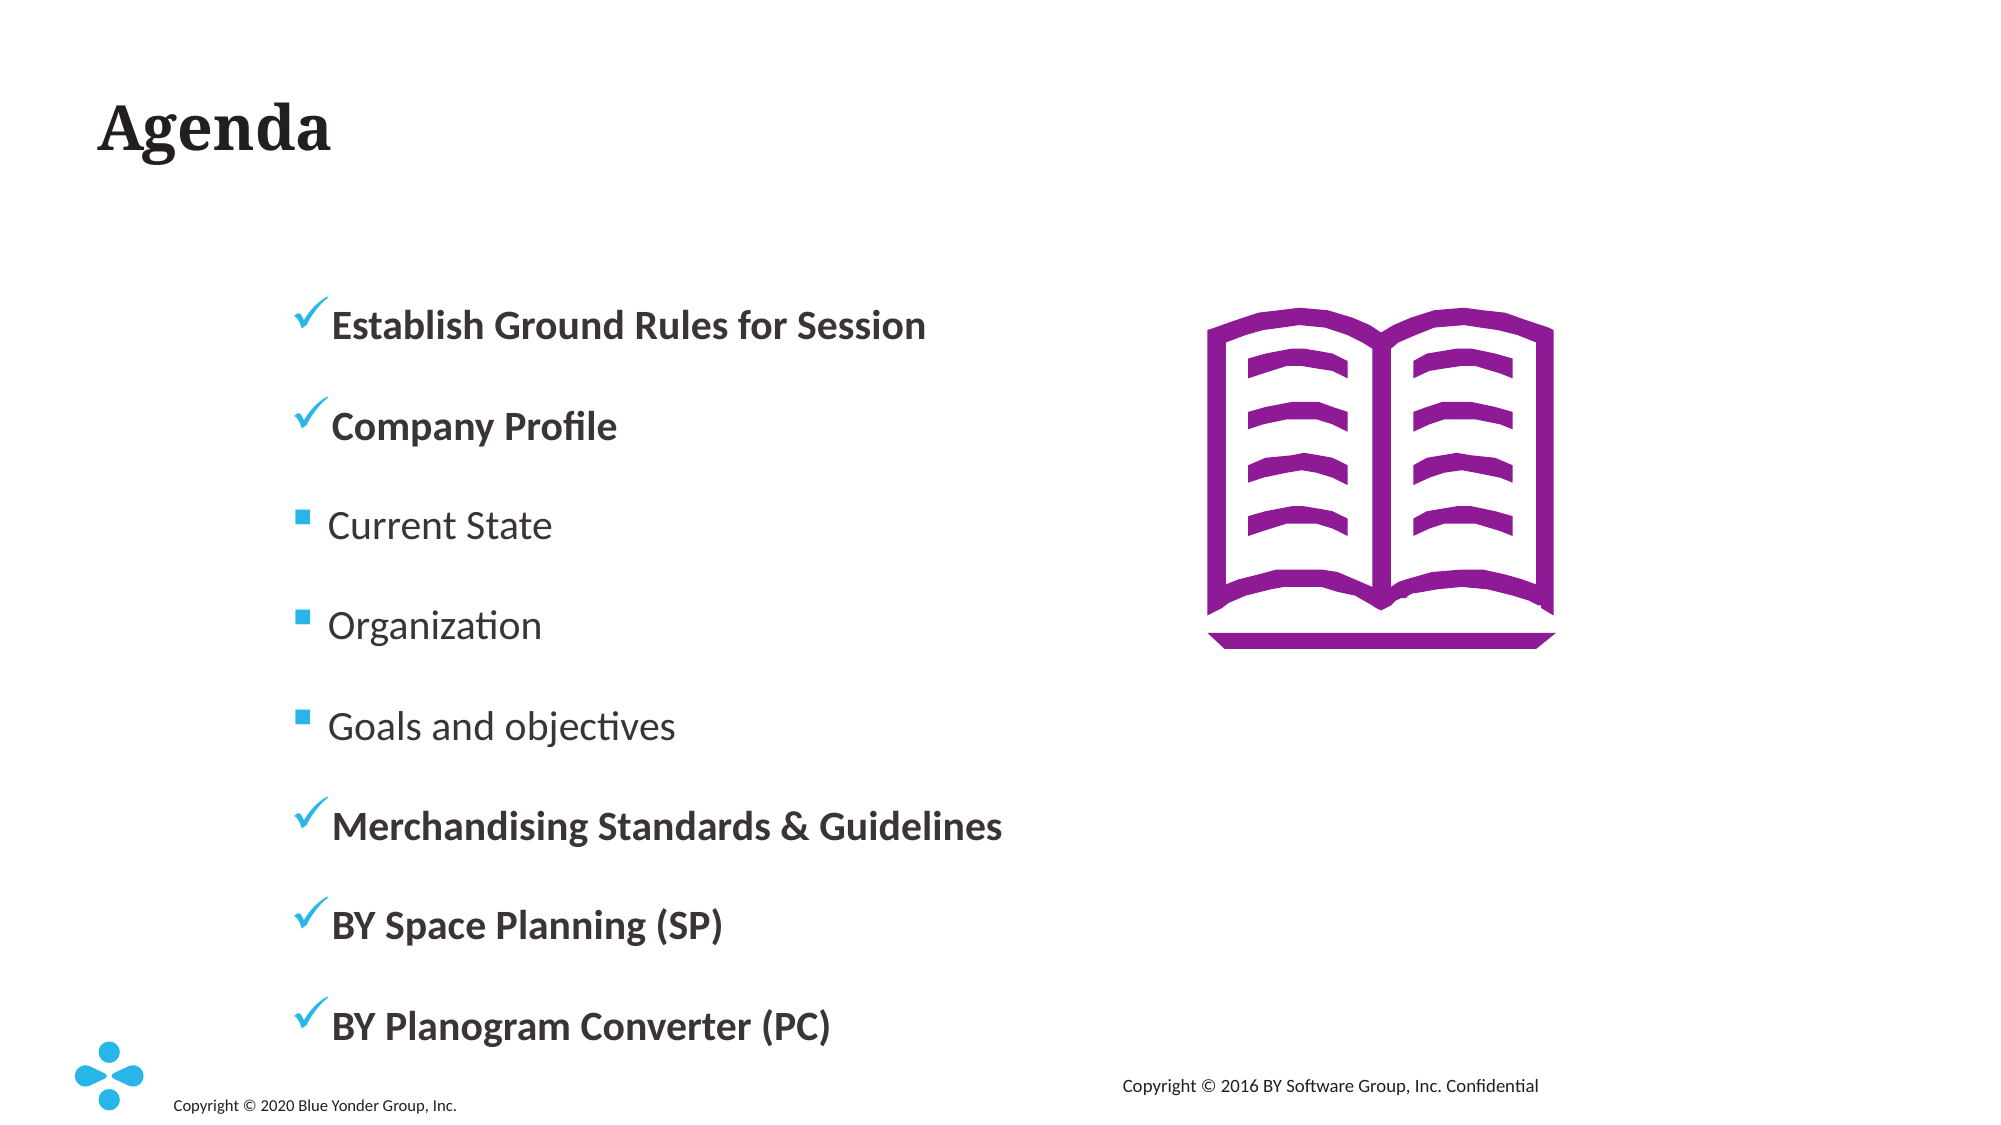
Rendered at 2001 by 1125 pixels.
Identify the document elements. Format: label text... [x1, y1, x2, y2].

list Establish Ground Rules for Session Company Profile Current State Organization Goals and objectives Merchandising Standards & Guidelines BY Space Planning (SP) BY Planogram Converter (PC) [290, 186, 1208, 1125]
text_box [1207, 307, 1557, 649]
text_box Copyright © 2016 BY Software Group, Inc. Confidential [1122, 1066, 1608, 1110]
title Agenda [97, 94, 1903, 230]
